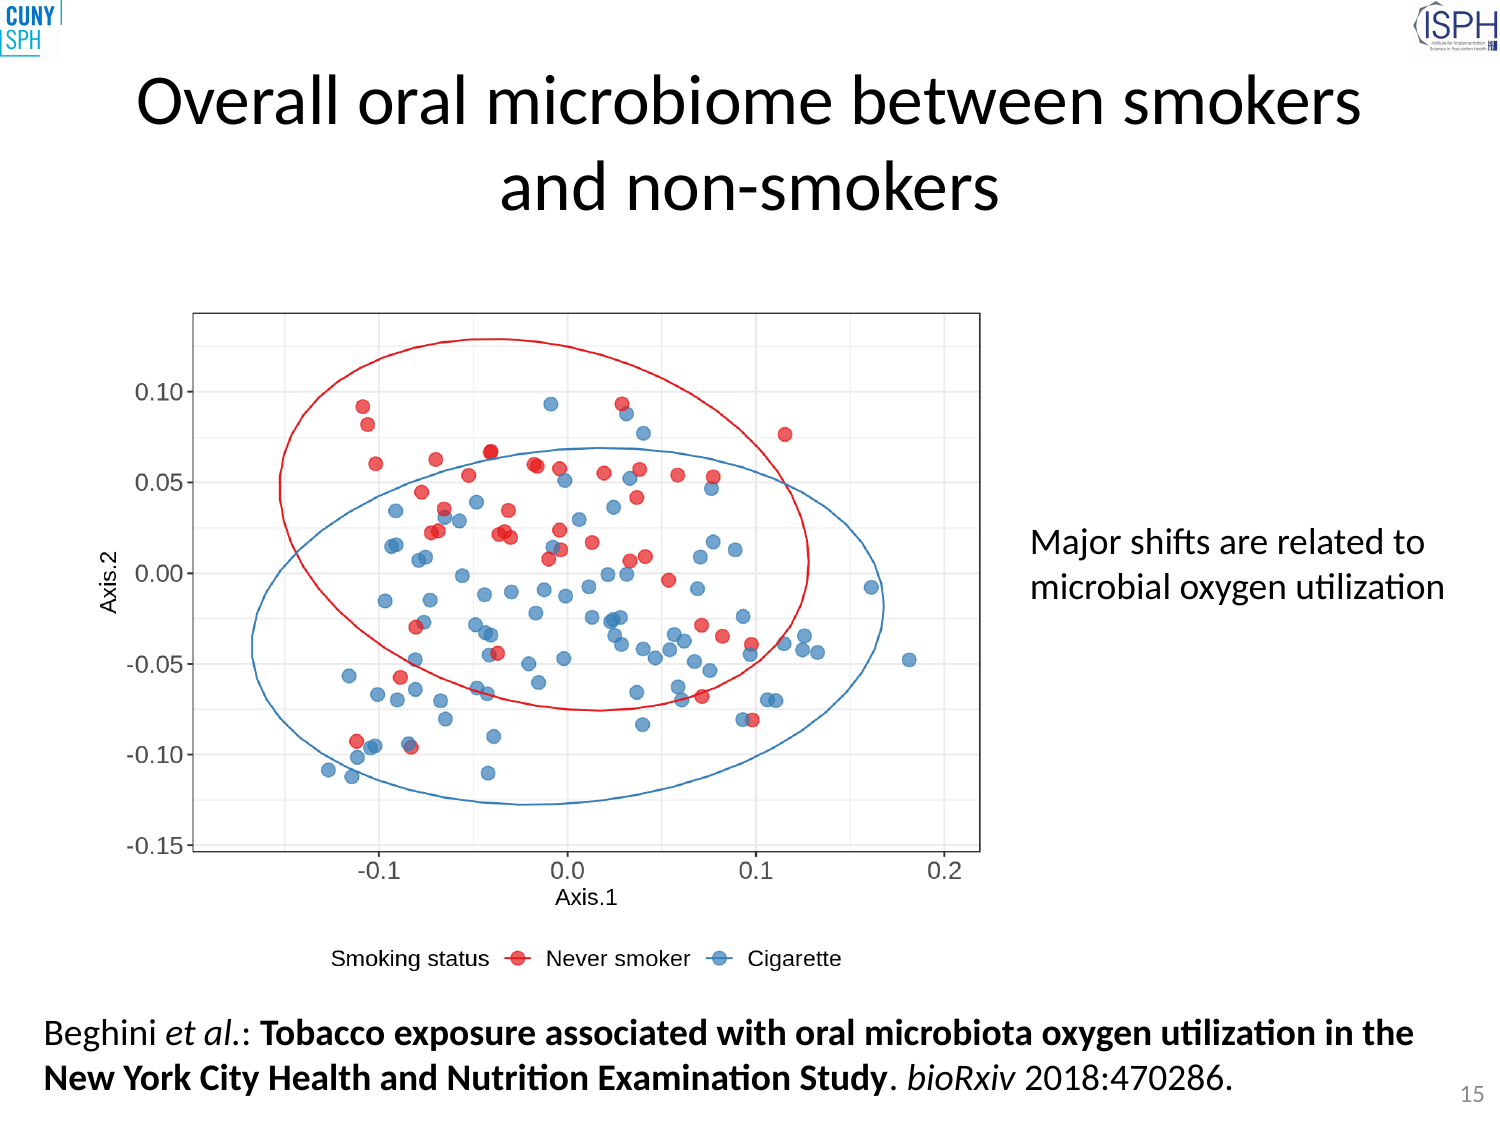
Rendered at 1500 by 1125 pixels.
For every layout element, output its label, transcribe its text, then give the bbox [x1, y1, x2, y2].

title Overall oral microbiome between smokers and non-smokers [75, 45, 1425, 233]
picture [1413, 1, 1500, 59]
picture [0, 0, 62, 59]
picture [99, 312, 981, 972]
text_box Beghini et al.: Tobacco exposure associated with oral microbiota oxygen utilization in the New York City Health and Nutrition Examination Study. bioRxiv 2018:470286. [28, 1000, 1472, 1106]
slide_number 15 [1149, 1062, 1500, 1123]
text_box Major shifts are related to microbial oxygen utilization [1015, 509, 1484, 615]
